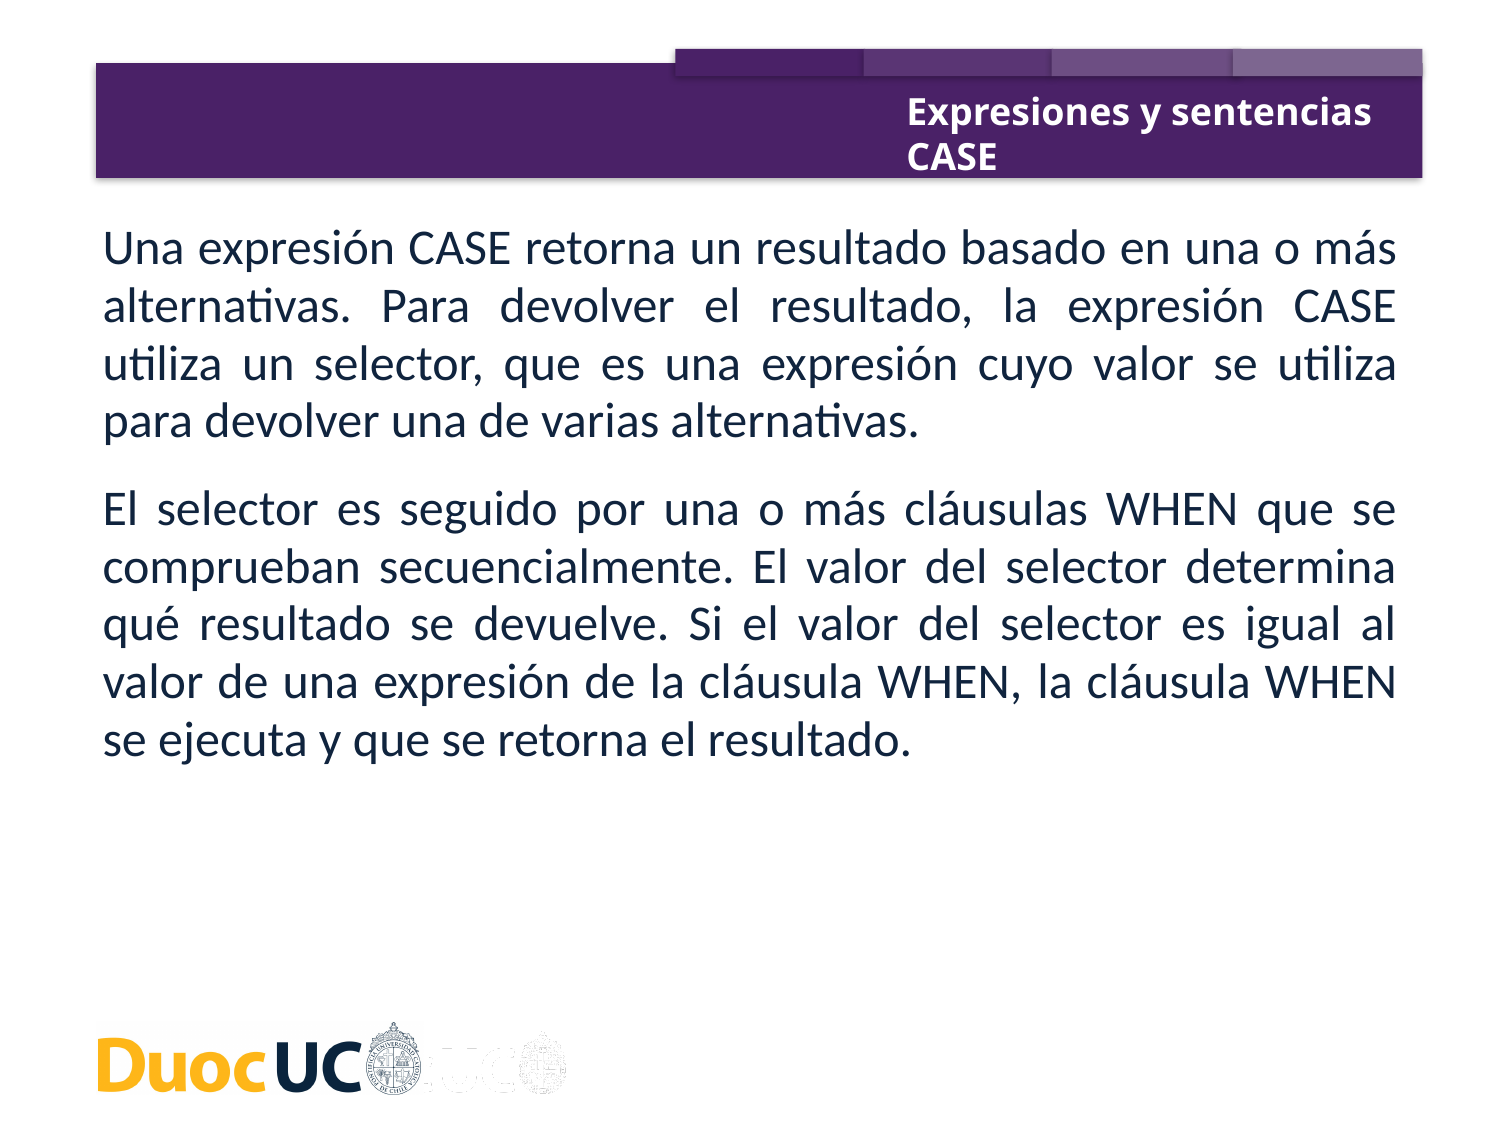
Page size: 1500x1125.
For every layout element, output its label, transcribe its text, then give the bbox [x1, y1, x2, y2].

list Una expresión CASE retorna un resultado basado en una o más alternativas. Para devolver el resultado, la expresión CASE utiliza un selector, que es una expresión cuyo valor se utiliza para devolver una de varias alternativas. El selector es seguido por una o más cláusulas WHEN que se comprueban secuencialmente. El valor del selector determina qué resultado se devuelve. Si el valor del selector es igual al valor de una expresión de la cláusula WHEN, la cláusula WHEN se ejecuta y que se retorna el resultado. [87, 212, 1413, 955]
text_box Expresiones y sentencias CASE [891, 81, 1413, 186]
picture [96, 1021, 566, 1095]
